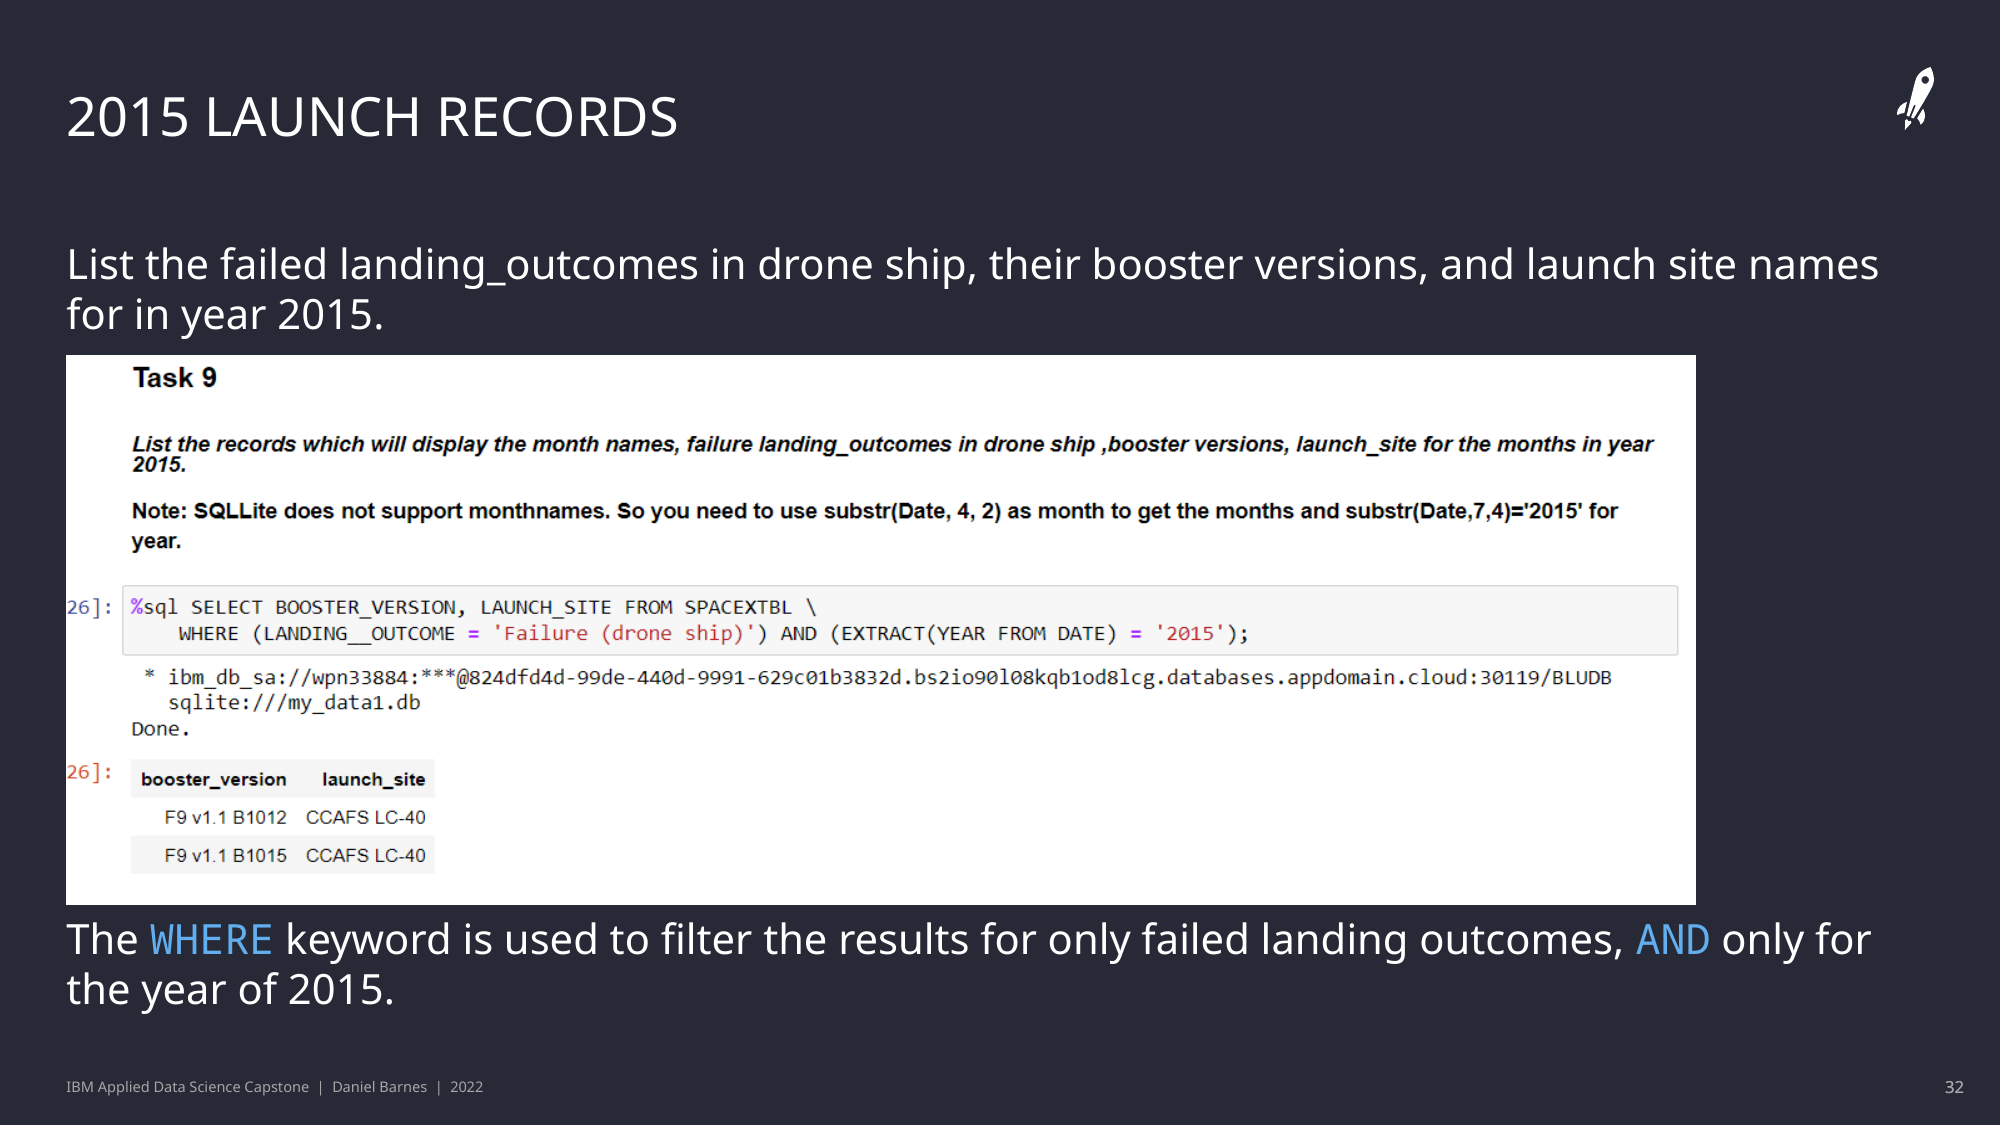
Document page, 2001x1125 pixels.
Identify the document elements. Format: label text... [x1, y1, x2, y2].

title 2015 Launch Records [66, 30, 1863, 149]
picture [66, 355, 1696, 905]
list List the failed landing_outcomes in drone ship, their booster versions, and launch site names for in year 2015. The WHERE keyword is used to filter the results for only failed landing outcomes, AND only for the year of 2015. [66, 237, 1938, 1050]
